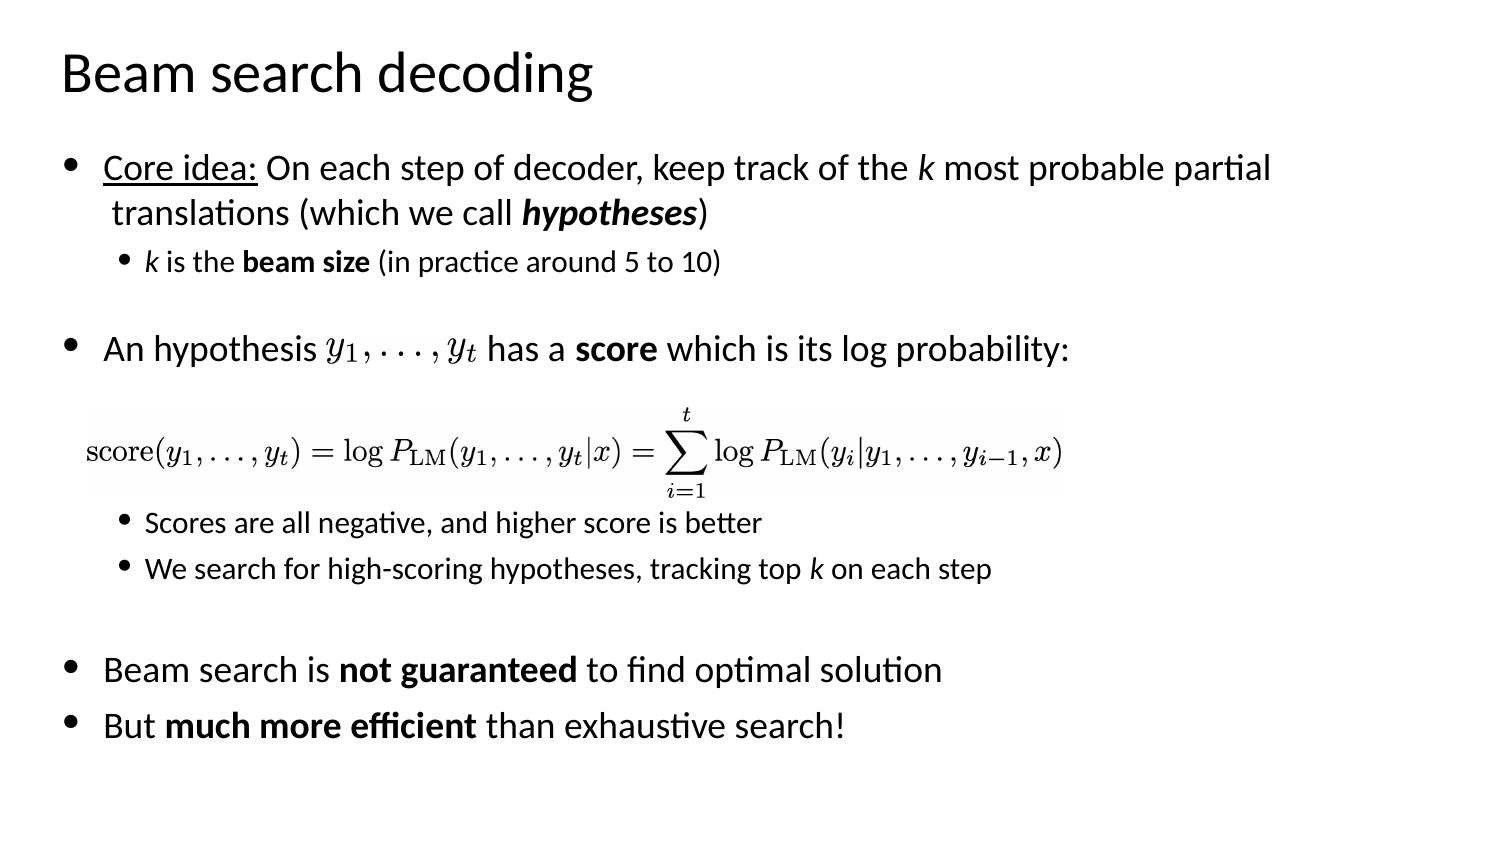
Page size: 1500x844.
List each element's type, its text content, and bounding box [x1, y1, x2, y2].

picture [87, 407, 1061, 498]
picture [325, 337, 477, 364]
title Beam search decoding [59, 32, 890, 141]
text_box Scores are all negative, and higher score is better We search for high-scoring hypotheses, tracking top k on each step Beam search is not guaranteed to find optimal solution But much more efficient than exhaustive search! [59, 492, 999, 746]
text_box Core idea: On each step of decoder, keep track of the k most probable partial translations (which we call hypotheses) k is the beam size (in practice around 5 to 10) An hypothesis has a score which is its log probability: [59, 141, 1280, 369]
